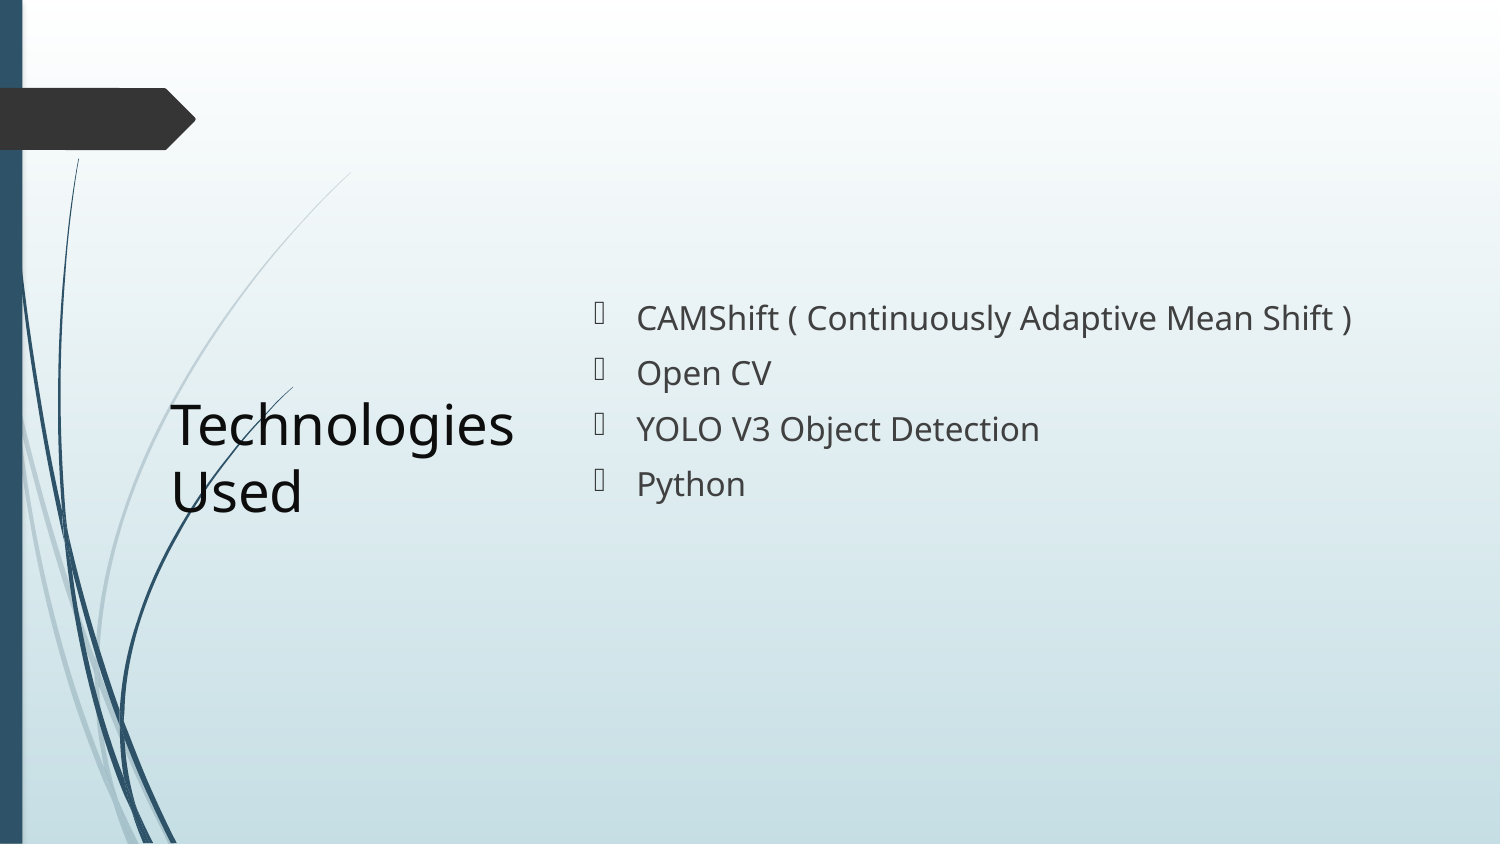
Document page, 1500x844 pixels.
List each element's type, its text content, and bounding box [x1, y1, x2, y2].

title Technologies Used [155, 381, 550, 755]
list CAMShift ( Continuously Adaptive Mean Shift ) Open CV YOLO V3 Object Detection Python [579, 72, 1416, 728]
